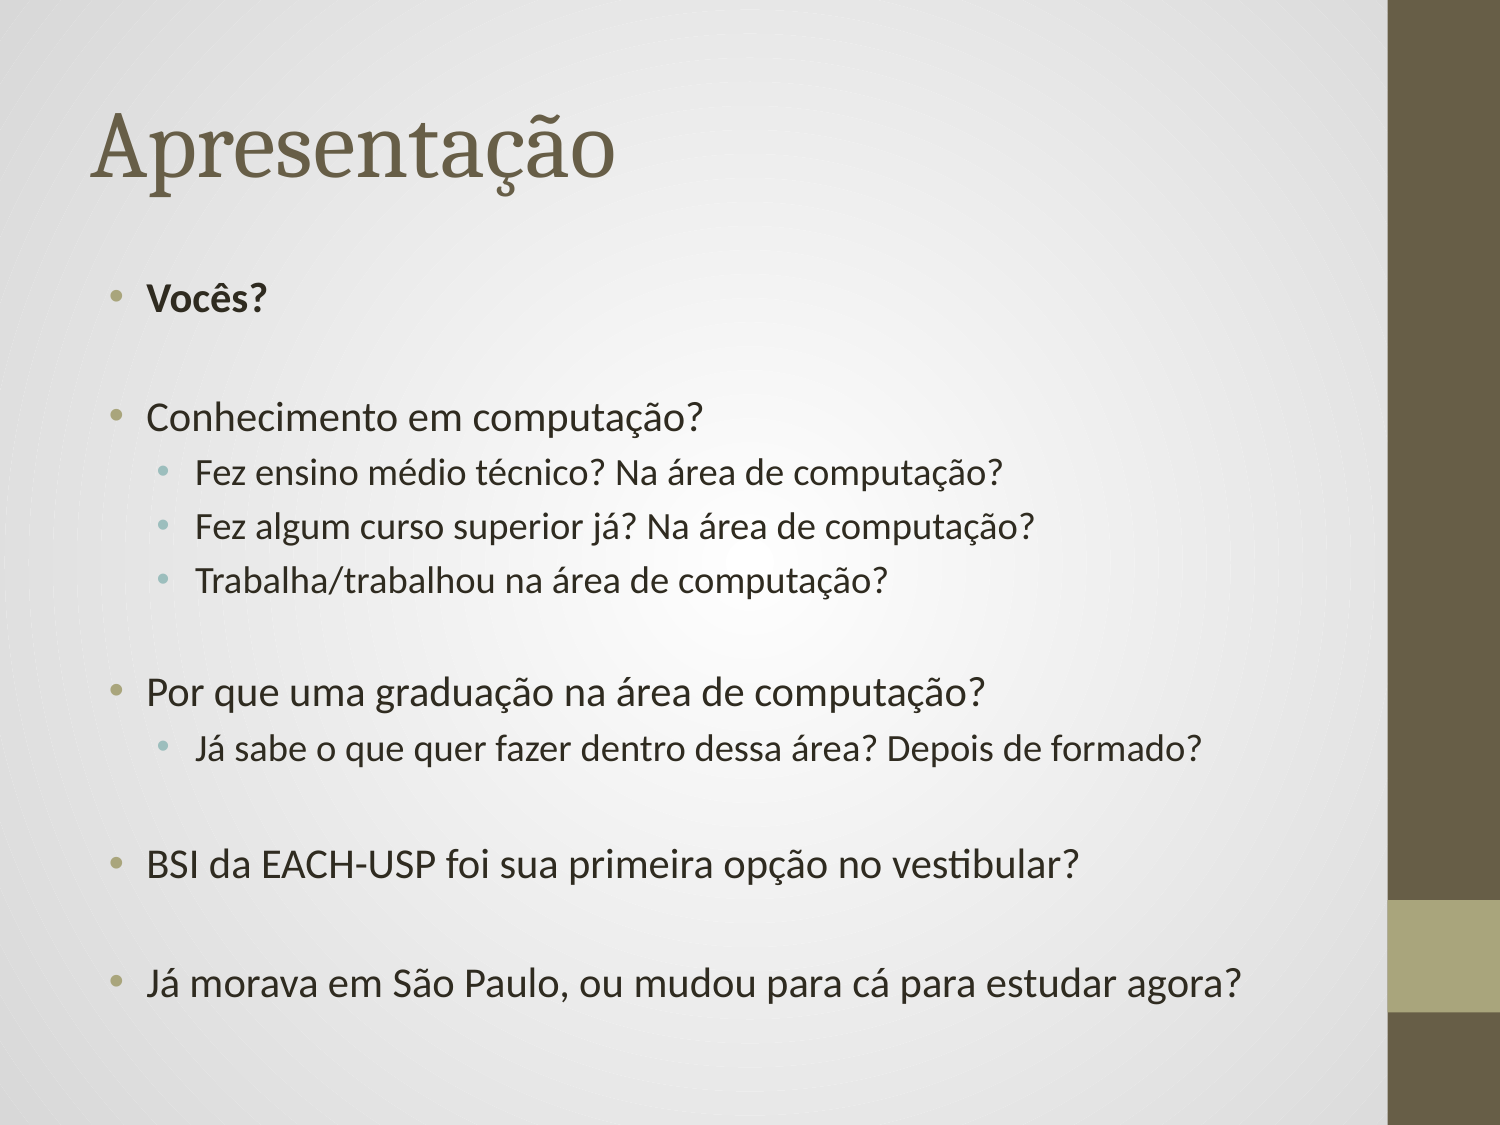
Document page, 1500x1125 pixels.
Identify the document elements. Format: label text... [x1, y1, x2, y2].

title Apresentação [75, 45, 1325, 233]
list Vocês? Conhecimento em computação? Fez ensino médio técnico? Na área de computação? Fez algum curso superior já? Na área de computação? Trabalha/trabalhou na área de computação? Por que uma graduação na área de computação? Já sabe o que quer fazer dentro dessa área? Depois de formado? BSI da EACH-USP foi sua primeira opção no vestibular? Já morava em São Paulo, ou mudou para cá para estudar agora? [75, 262, 1329, 1050]
